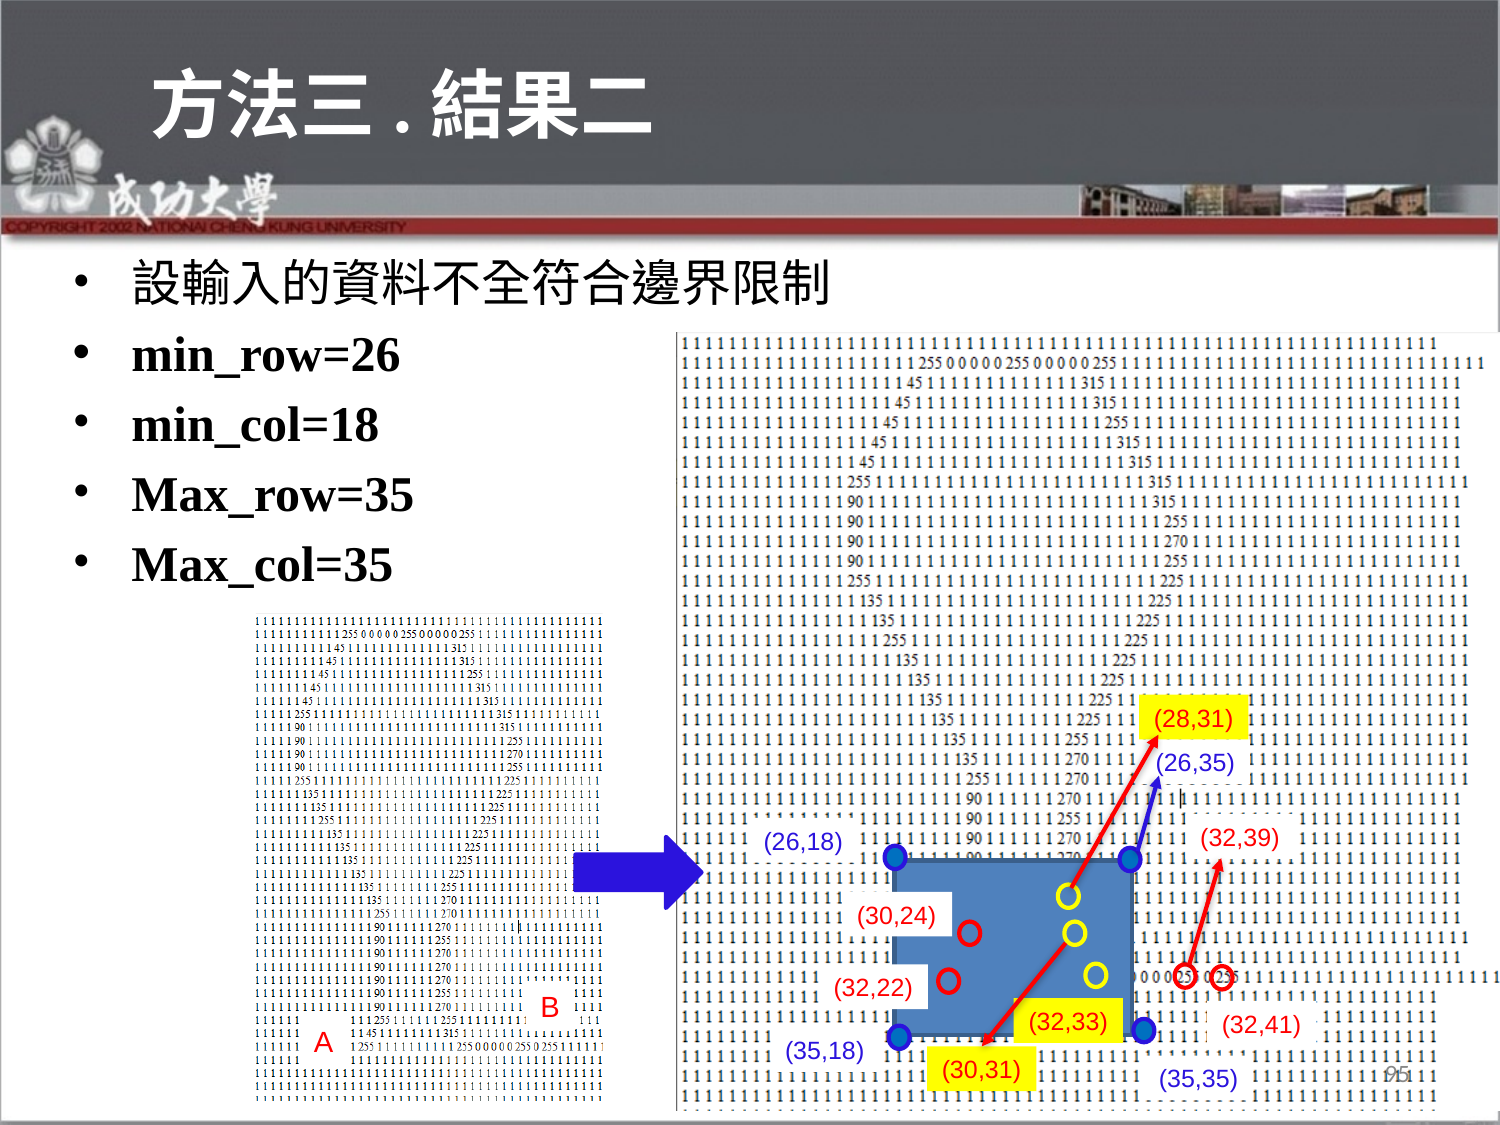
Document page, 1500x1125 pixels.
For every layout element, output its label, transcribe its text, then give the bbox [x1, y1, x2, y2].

list 設輸入的資料不全符合邊界限制 min_row=26 min_col=18 Max_row=35 Max_col=35 [41, 243, 1459, 1041]
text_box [1188, 857, 1222, 965]
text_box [981, 942, 1066, 1047]
title 方法三.結果二 [135, 45, 1425, 161]
picture [0, 0, 1500, 1125]
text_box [1070, 734, 1159, 889]
text_box [607, 834, 671, 910]
